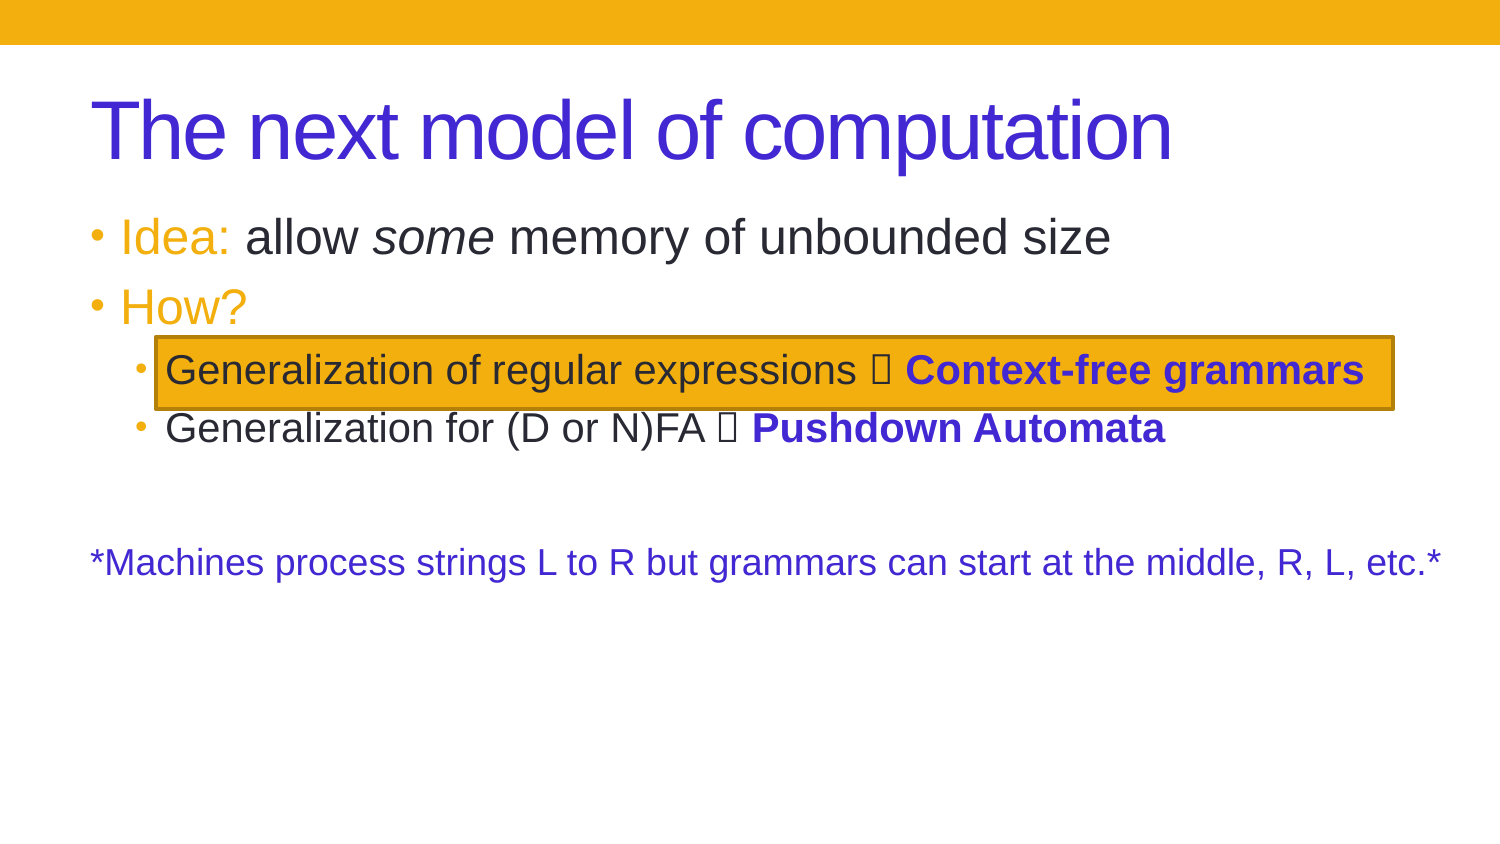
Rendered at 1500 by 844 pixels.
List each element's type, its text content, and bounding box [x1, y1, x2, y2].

list Idea: allow some memory of unbounded size How? Generalization of regular expressions  Context-free grammars Generalization for (D or N)FA  Pushdown Automata *Machines process strings L to R but grammars can start at the middle, R, L, etc.* [75, 196, 1500, 797]
title The next model of computation [75, 65, 1425, 188]
